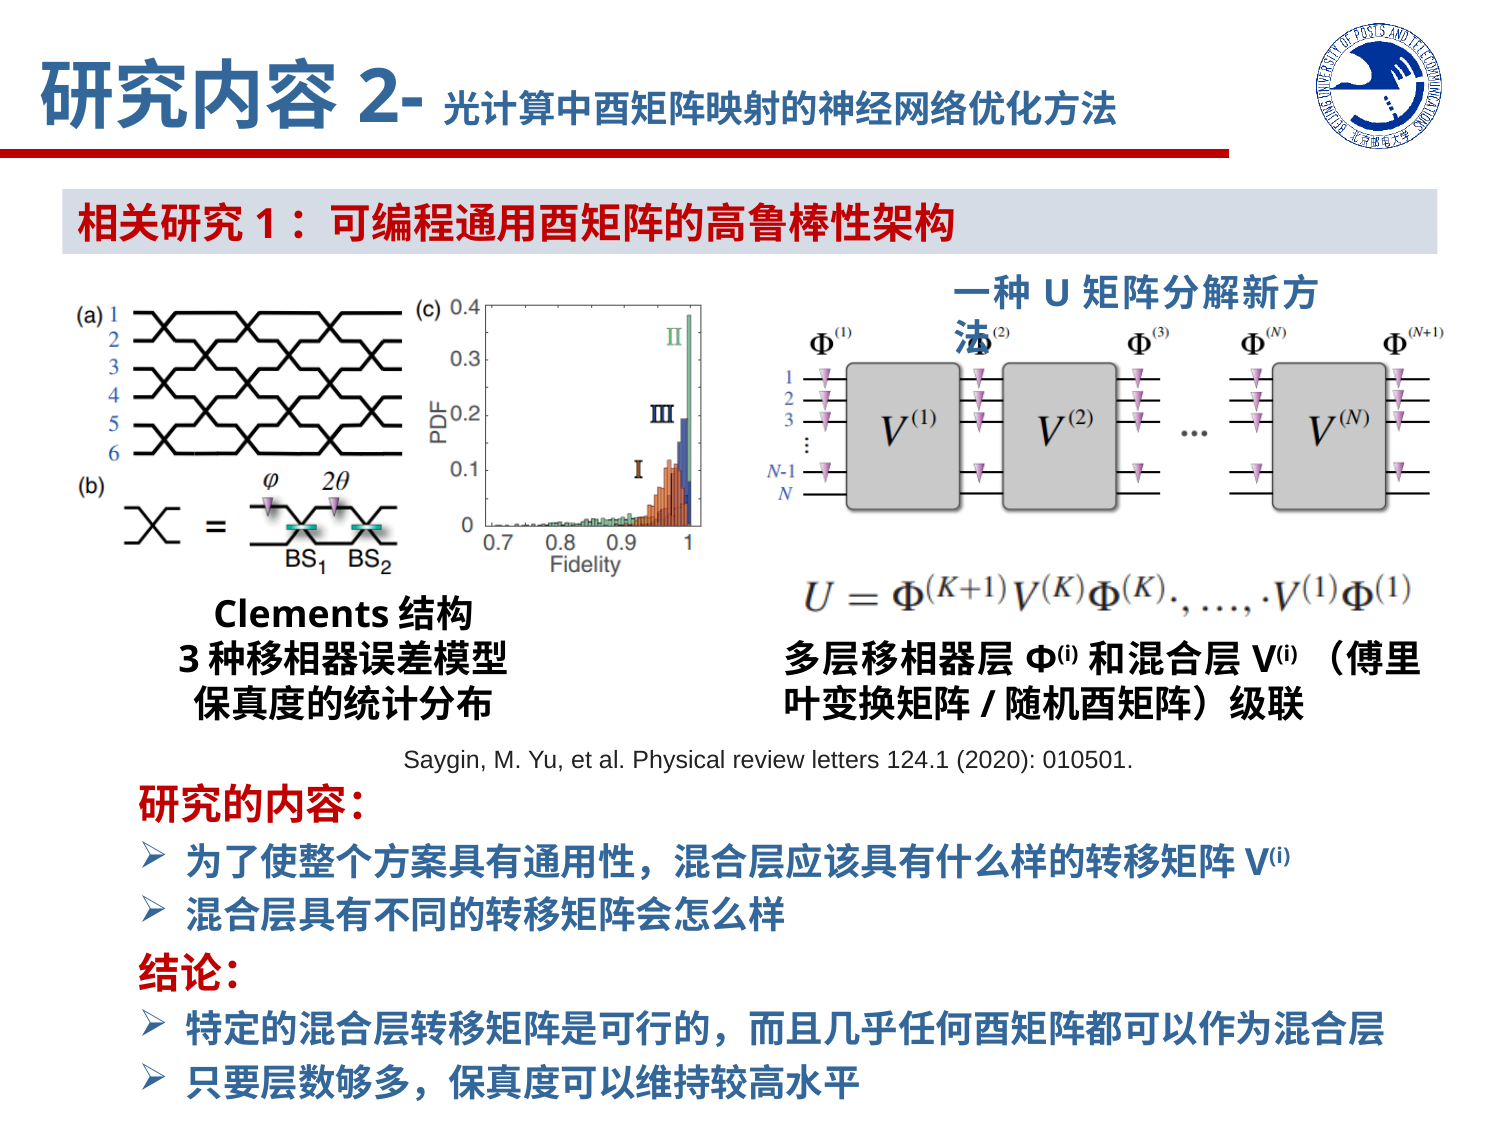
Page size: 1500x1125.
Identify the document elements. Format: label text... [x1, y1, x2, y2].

text_box 相关研究1：可编程通用酉矩阵的高鲁棒性架构 [62, 189, 1438, 254]
picture [68, 290, 713, 592]
text_box Clements结构 3种移相器误差模型 保真度的统计分布 [143, 592, 544, 733]
text_box 研究内容2-光计算中酉矩阵映射的神经网络优化方法 [25, 40, 1230, 137]
text_box Saygin, M. Yu, et al. Physical review letters 124.1 (2020): 010501. [234, 736, 1305, 761]
picture [735, 312, 1467, 637]
text_box 一种U矩阵分解新方法 [939, 261, 1335, 312]
text_box 多层移相器层Φ(i)和混合层V(i)（傅里叶变换矩阵/随机酉矩阵）级联 [769, 637, 1438, 733]
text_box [1311, 18, 1447, 154]
text_box 研究的内容： 为了使整个方案具有通用性，混合层应该具有什么样的转移矩阵V(i) 混合层具有不同的转移矩阵会怎么样 结论： 特定的混合层转移矩阵是可行的，而且几乎任何酉矩阵都可以作为混合层 只要层数够多，保真度可以维持较高水平 [124, 761, 1415, 1112]
